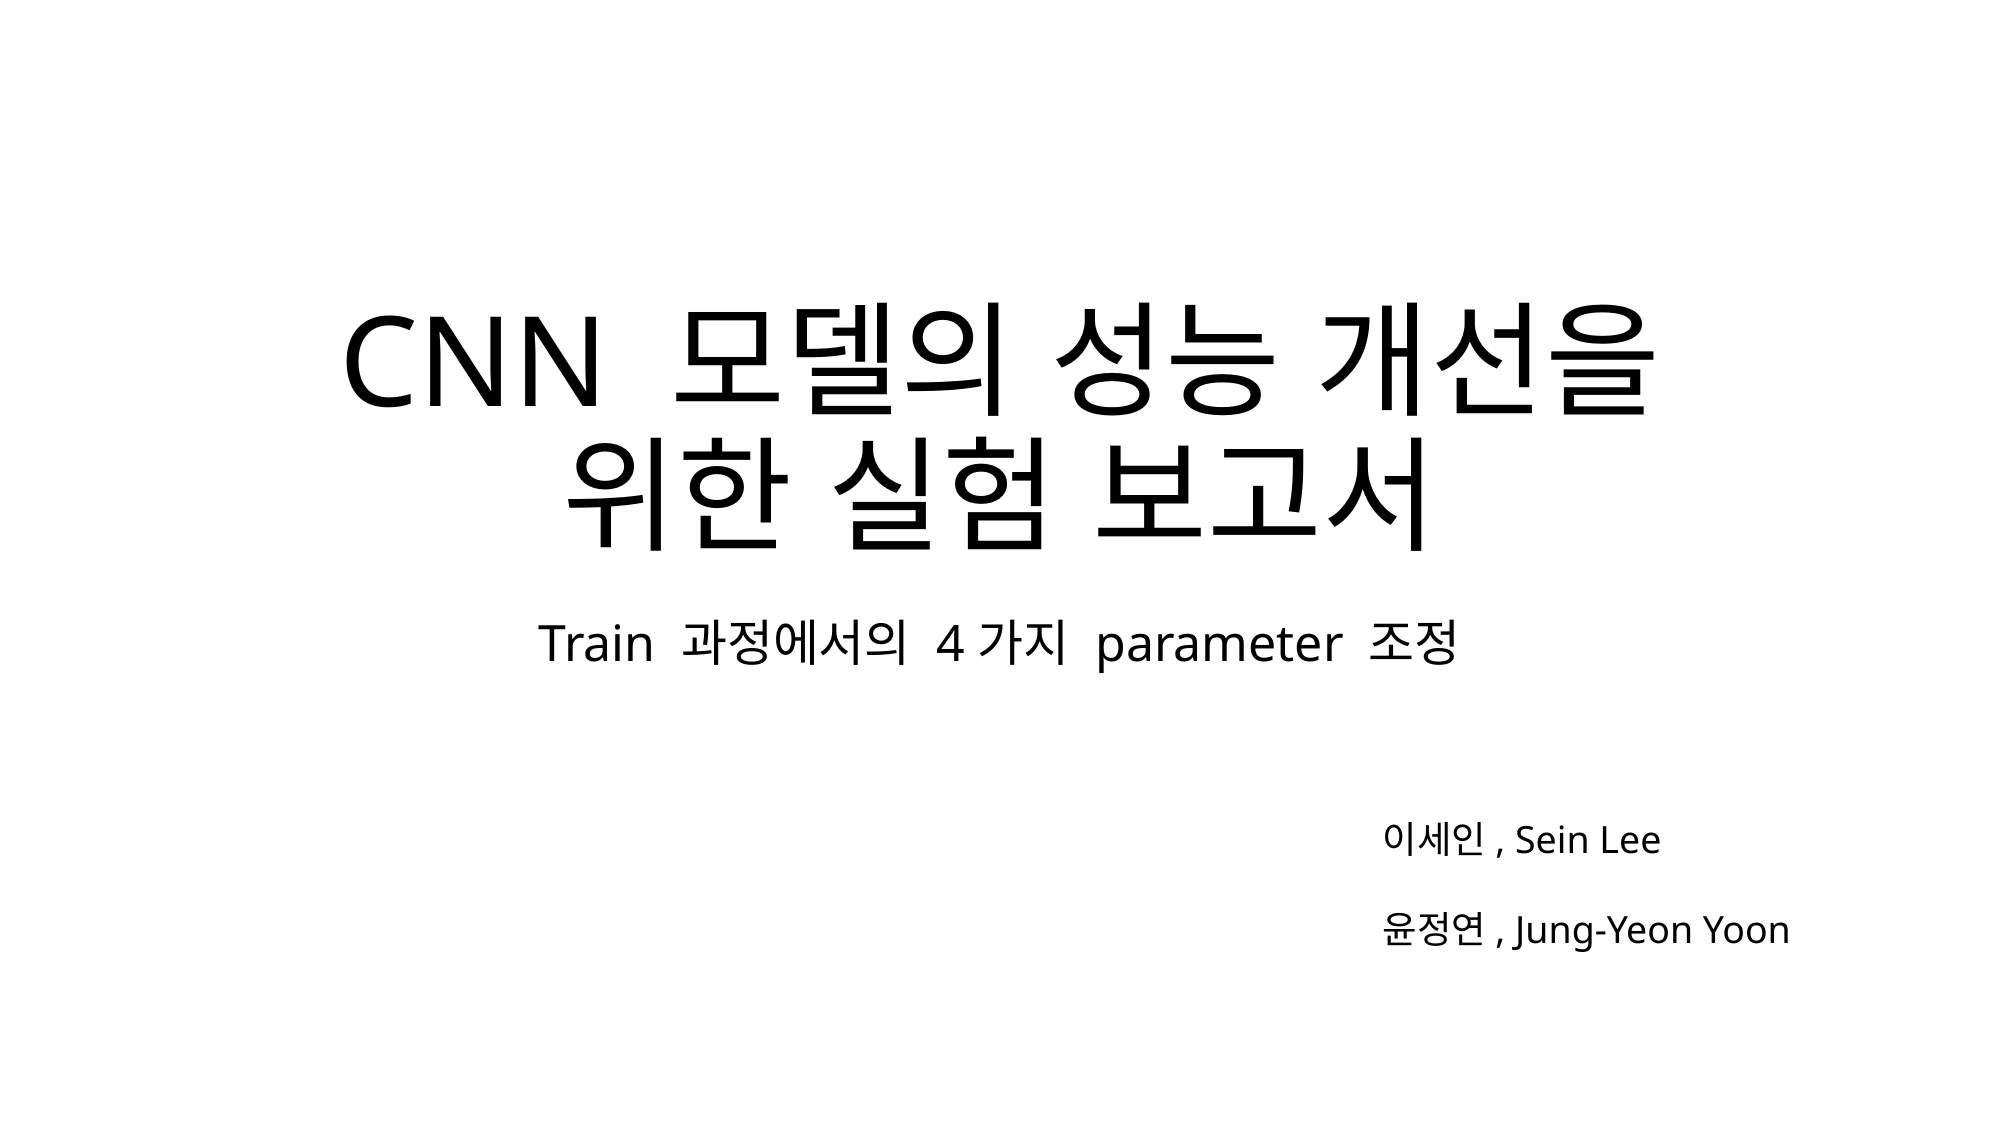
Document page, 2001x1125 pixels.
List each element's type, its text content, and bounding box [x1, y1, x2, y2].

title CNN 모델의 성능 개선을 위한 실험 보고서 [249, 184, 1750, 576]
text_box 이세인, Sein Lee 윤정연, Jung-Yeon Yoon [1368, 809, 1903, 959]
subtitle Train 과정에서의 4가지 parameter 조정 [249, 610, 1750, 863]
